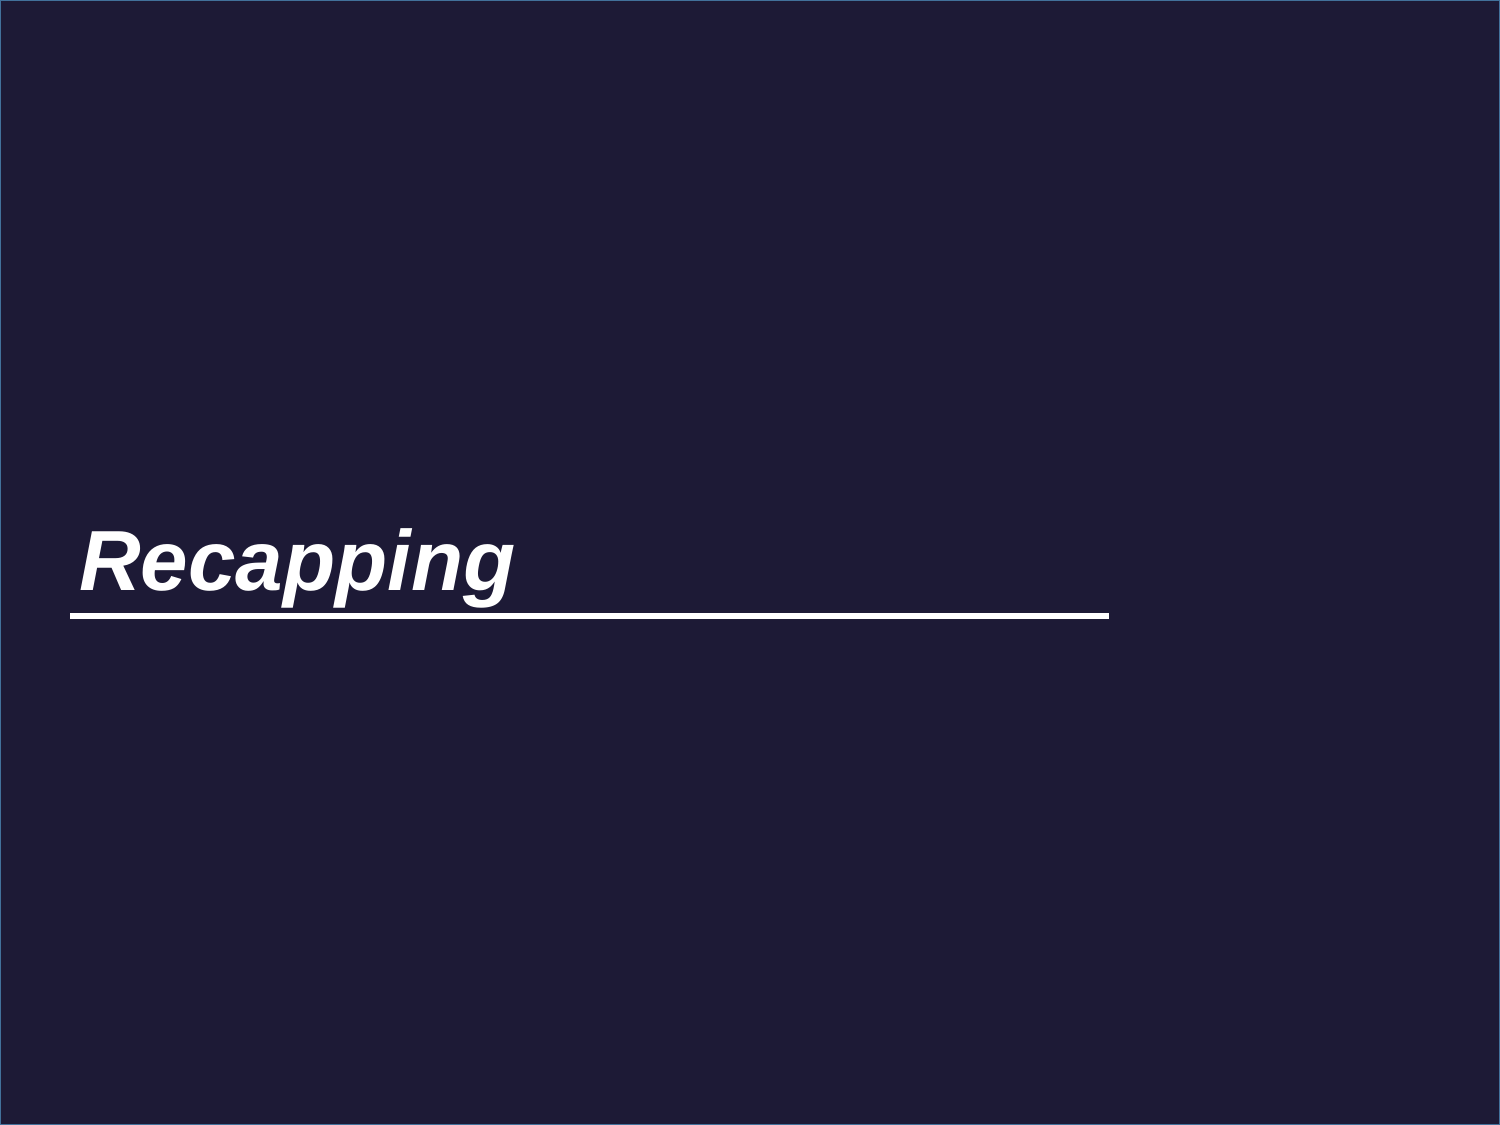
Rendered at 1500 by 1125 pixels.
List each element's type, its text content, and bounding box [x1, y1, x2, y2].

title Recapping [64, 484, 1415, 628]
